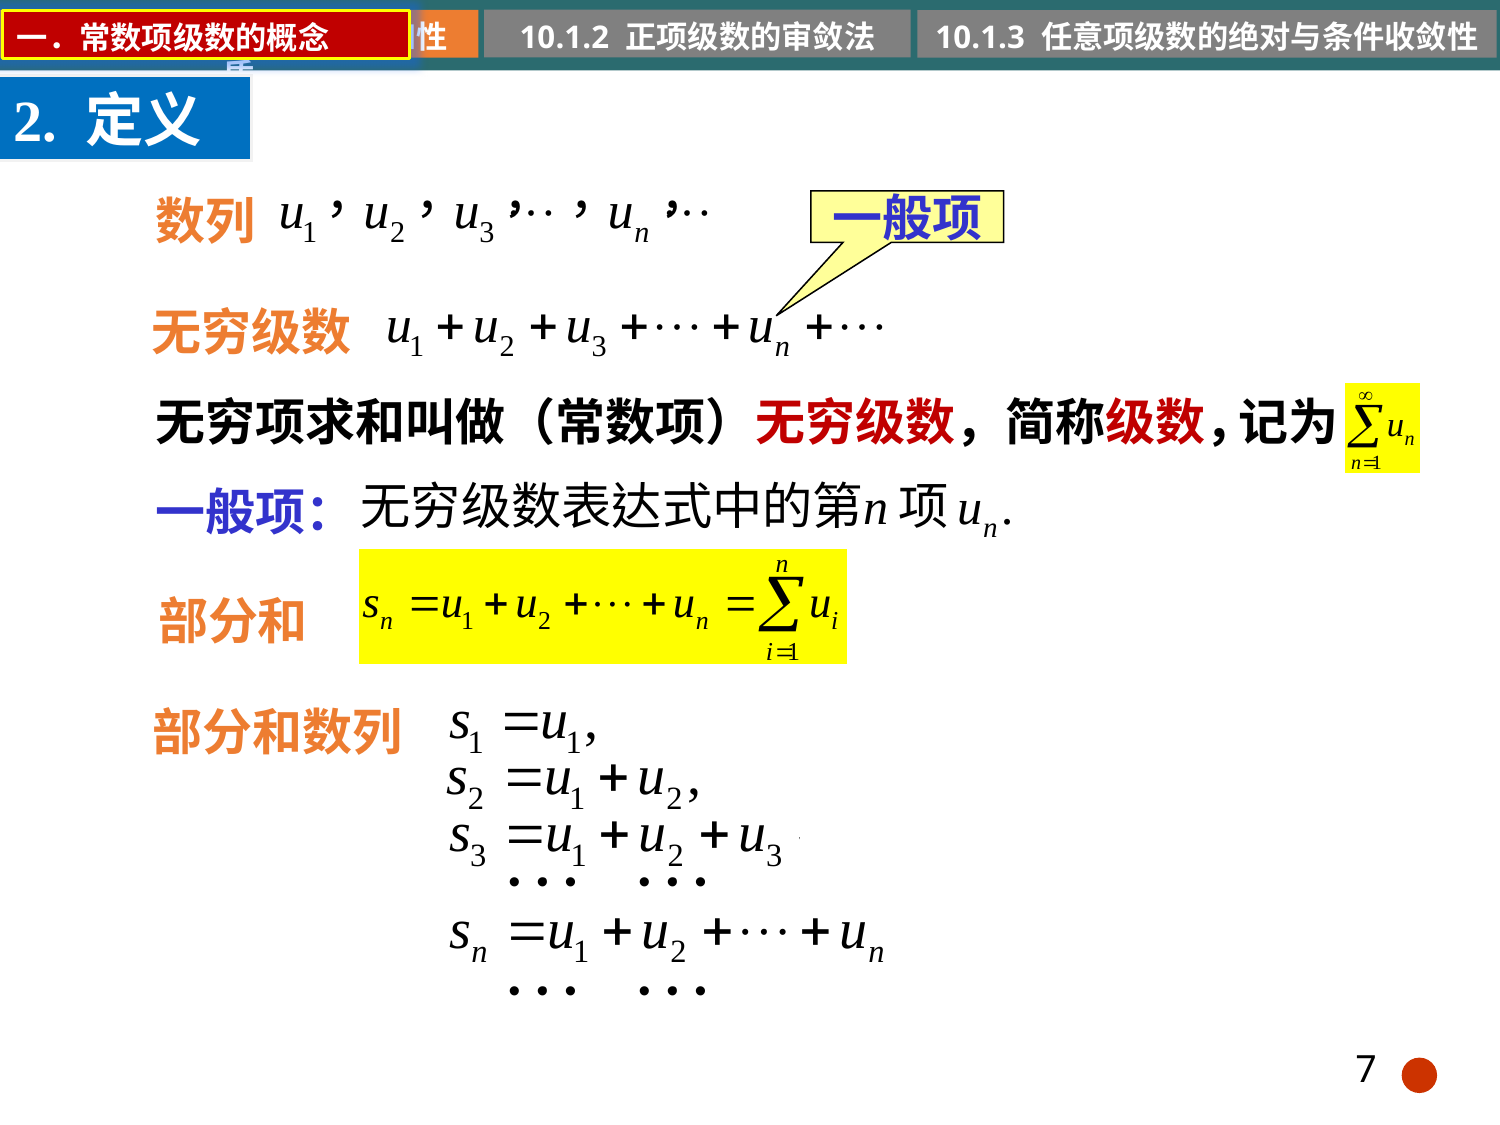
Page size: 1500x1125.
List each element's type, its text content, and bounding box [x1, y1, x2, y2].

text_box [497, 822, 722, 899]
slide_number 7 [1340, 1037, 1481, 1113]
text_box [497, 931, 722, 1051]
text_box 教学要求： [0, 9, 417, 58]
text_box [0, 0, 1500, 71]
text_box 数列 [140, 182, 258, 253]
text_box 一般项 [793, 190, 1004, 297]
text_box [0, 3, 418, 9]
text_box 一．常数项级数的概念 [2, 10, 410, 59]
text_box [445, 899, 903, 969]
text_box 10.1.1 常数项级数的概念和性质 [419, 9, 479, 58]
text_box [1401, 1057, 1438, 1094]
text_box [0, 58, 418, 67]
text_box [442, 746, 707, 815]
text_box 无穷级数 [136, 292, 383, 356]
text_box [445, 803, 800, 872]
text_box 10.1.3 任意项级数的绝对与条件收敛性 [917, 10, 1497, 58]
text_box 2. 定义 [0, 74, 253, 162]
text_box 一般项： [140, 472, 359, 538]
text_box 10.1.2 正项级数的审敛法 [484, 9, 911, 58]
text_box 无穷项求和叫做（常数项）无穷级数，简称级数， [140, 383, 1243, 454]
text_box 记为 [1224, 383, 1341, 432]
text_box 部分和数列 [137, 693, 445, 757]
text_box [1345, 383, 1420, 473]
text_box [359, 477, 1013, 543]
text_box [445, 690, 604, 746]
text_box 部分和 [143, 582, 342, 646]
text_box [359, 549, 848, 664]
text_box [277, 183, 718, 248]
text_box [384, 297, 892, 362]
